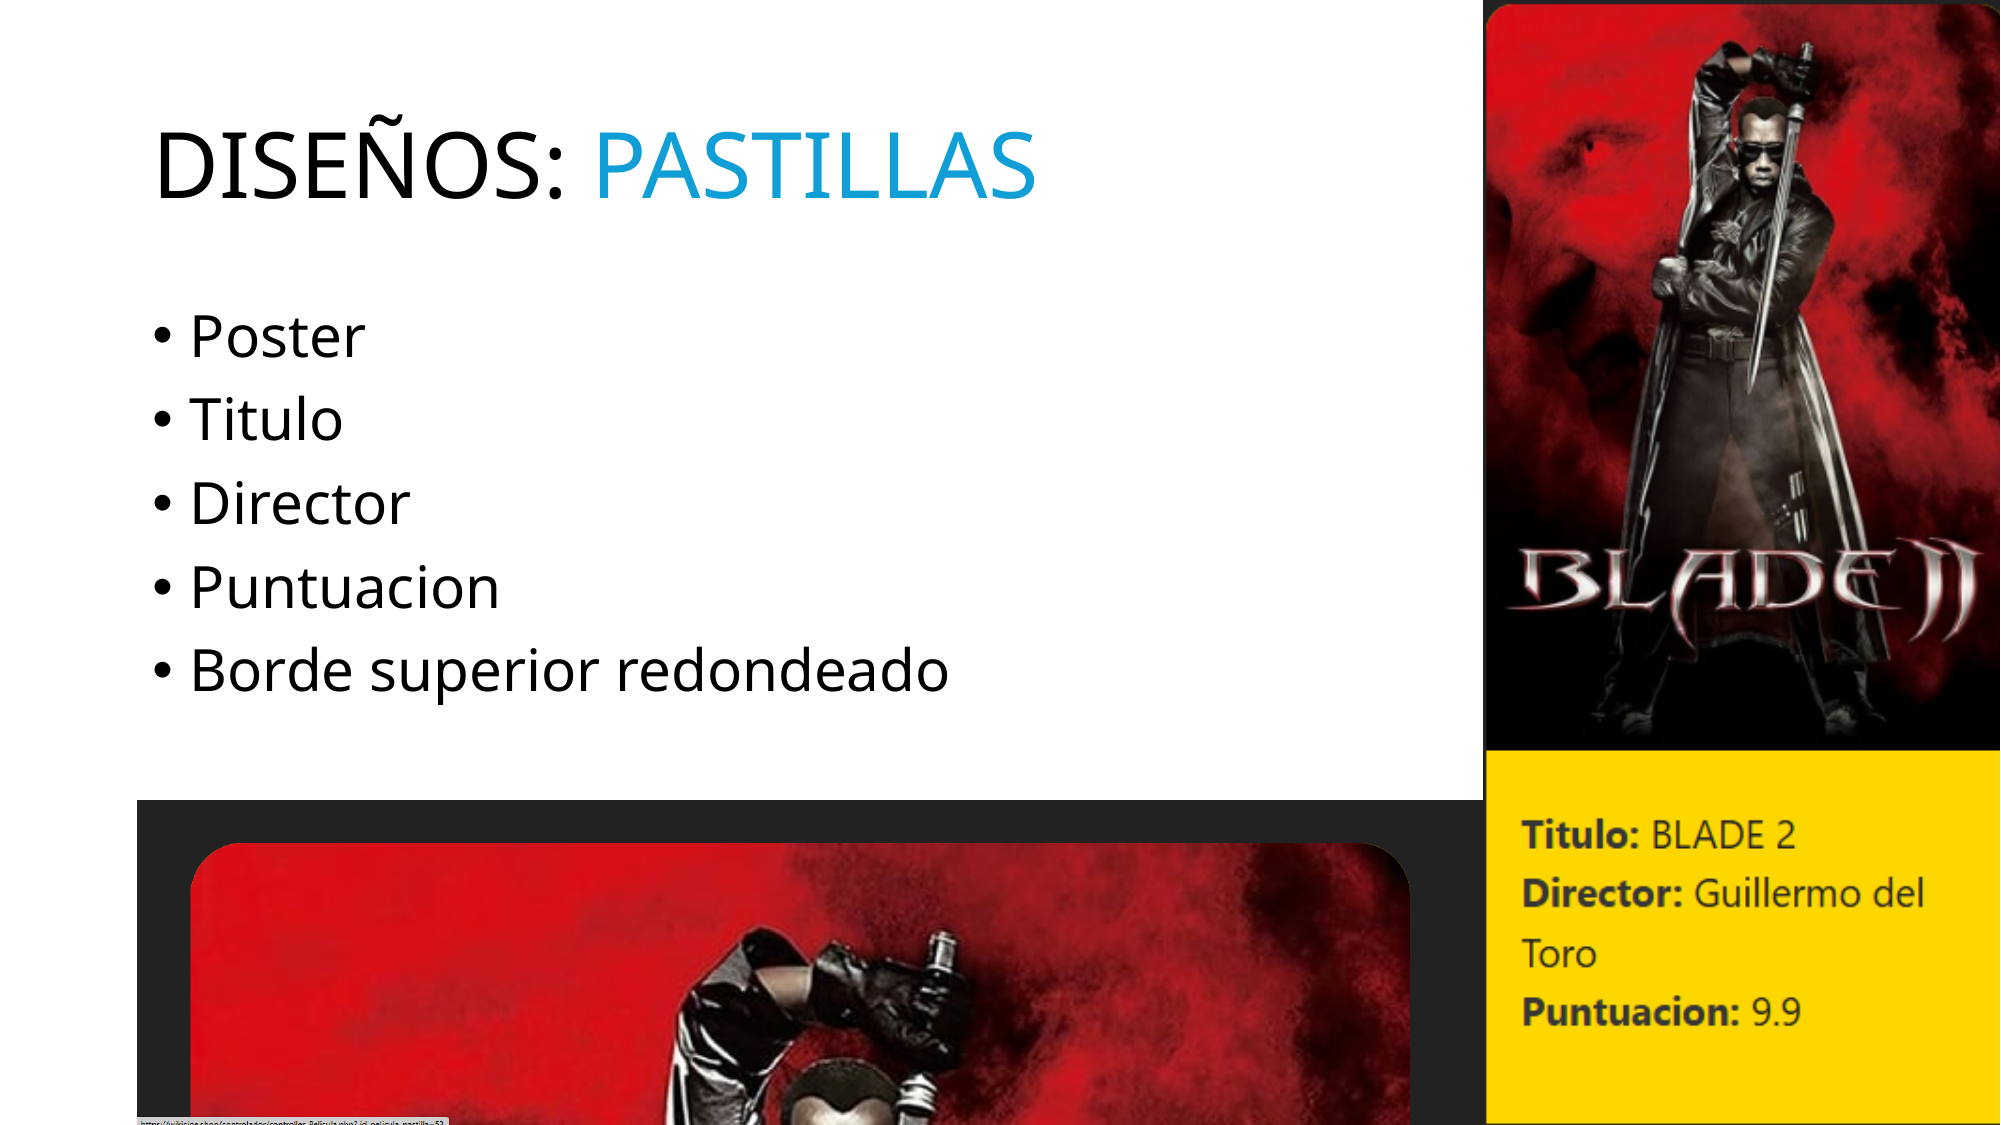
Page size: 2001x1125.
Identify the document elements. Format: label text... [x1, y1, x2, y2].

picture [136, 0, 2000, 1125]
list Poster Titulo Director Puntuacion Borde superior redondeado [137, 299, 1482, 799]
title DISEÑOS: PASTILLAS [137, 59, 1482, 278]
